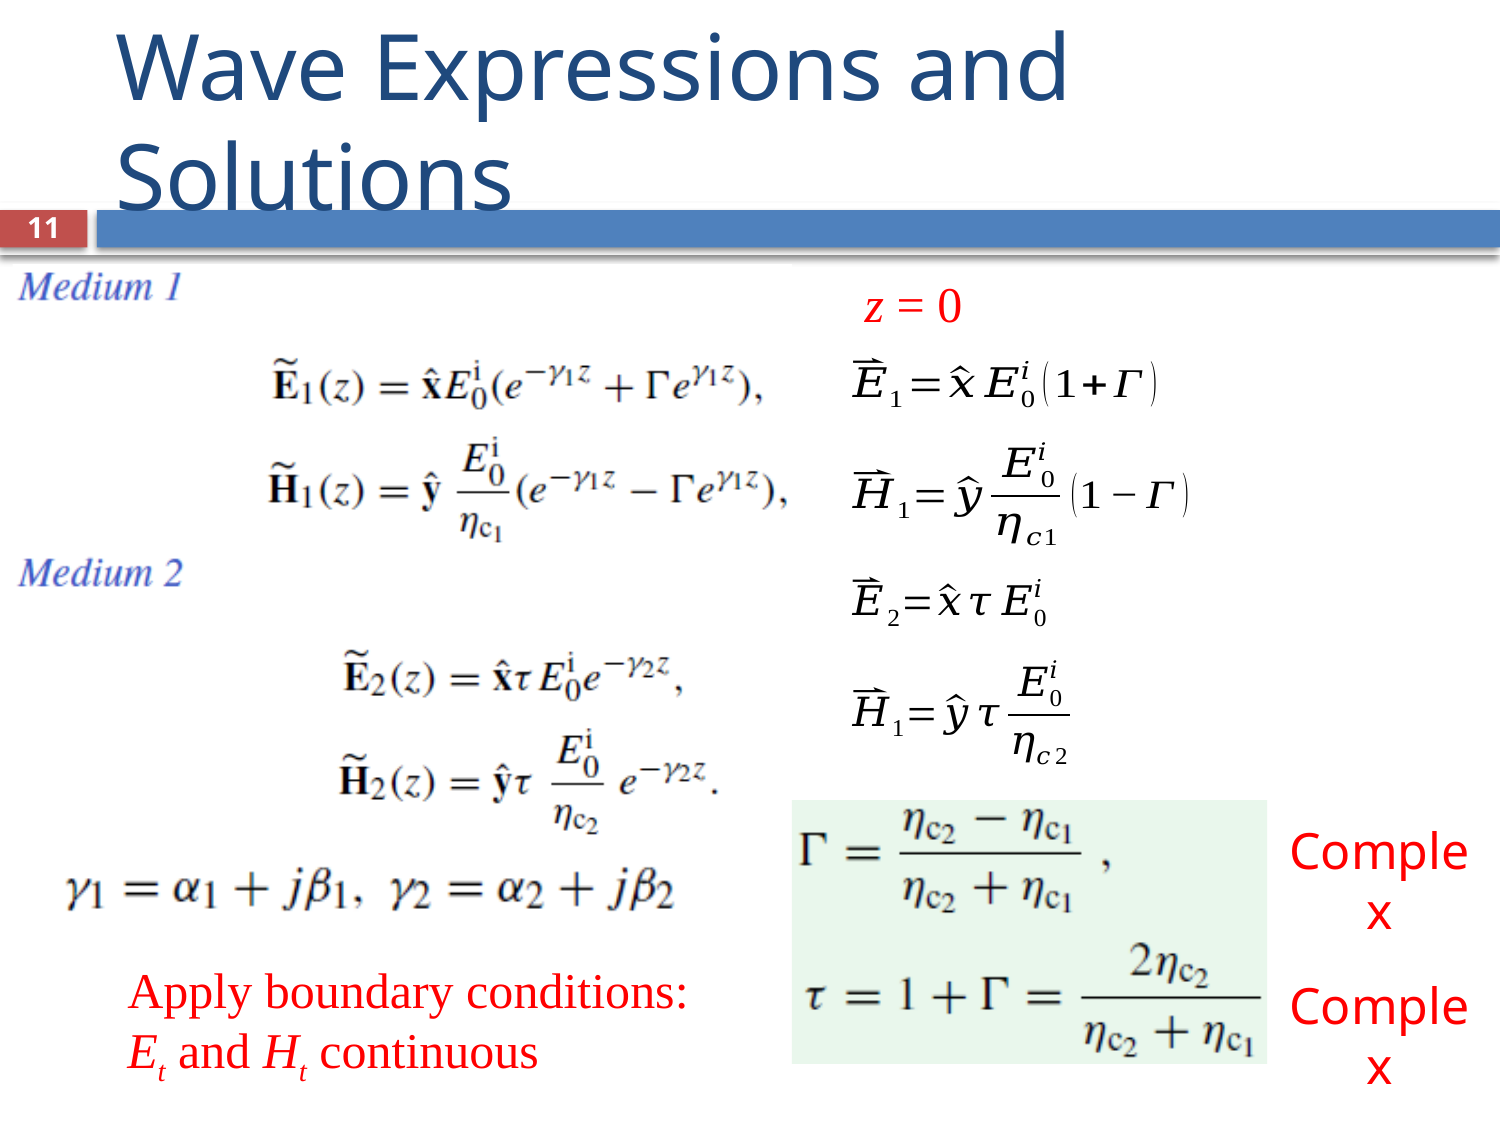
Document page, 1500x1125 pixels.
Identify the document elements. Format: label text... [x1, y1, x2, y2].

picture [12, 552, 720, 838]
text_box Complex [1273, 812, 1492, 948]
picture [12, 264, 793, 549]
text_box Complex [1266, 967, 1492, 1102]
slide_number 11 [0, 208, 88, 249]
text_box z = 0 [849, 264, 1450, 340]
text_box Apply boundary conditions: Et and Ht continuous [112, 951, 713, 1095]
title Wave Expressions and Solutions [100, 37, 1438, 200]
picture [791, 799, 1268, 1064]
picture [55, 859, 677, 916]
